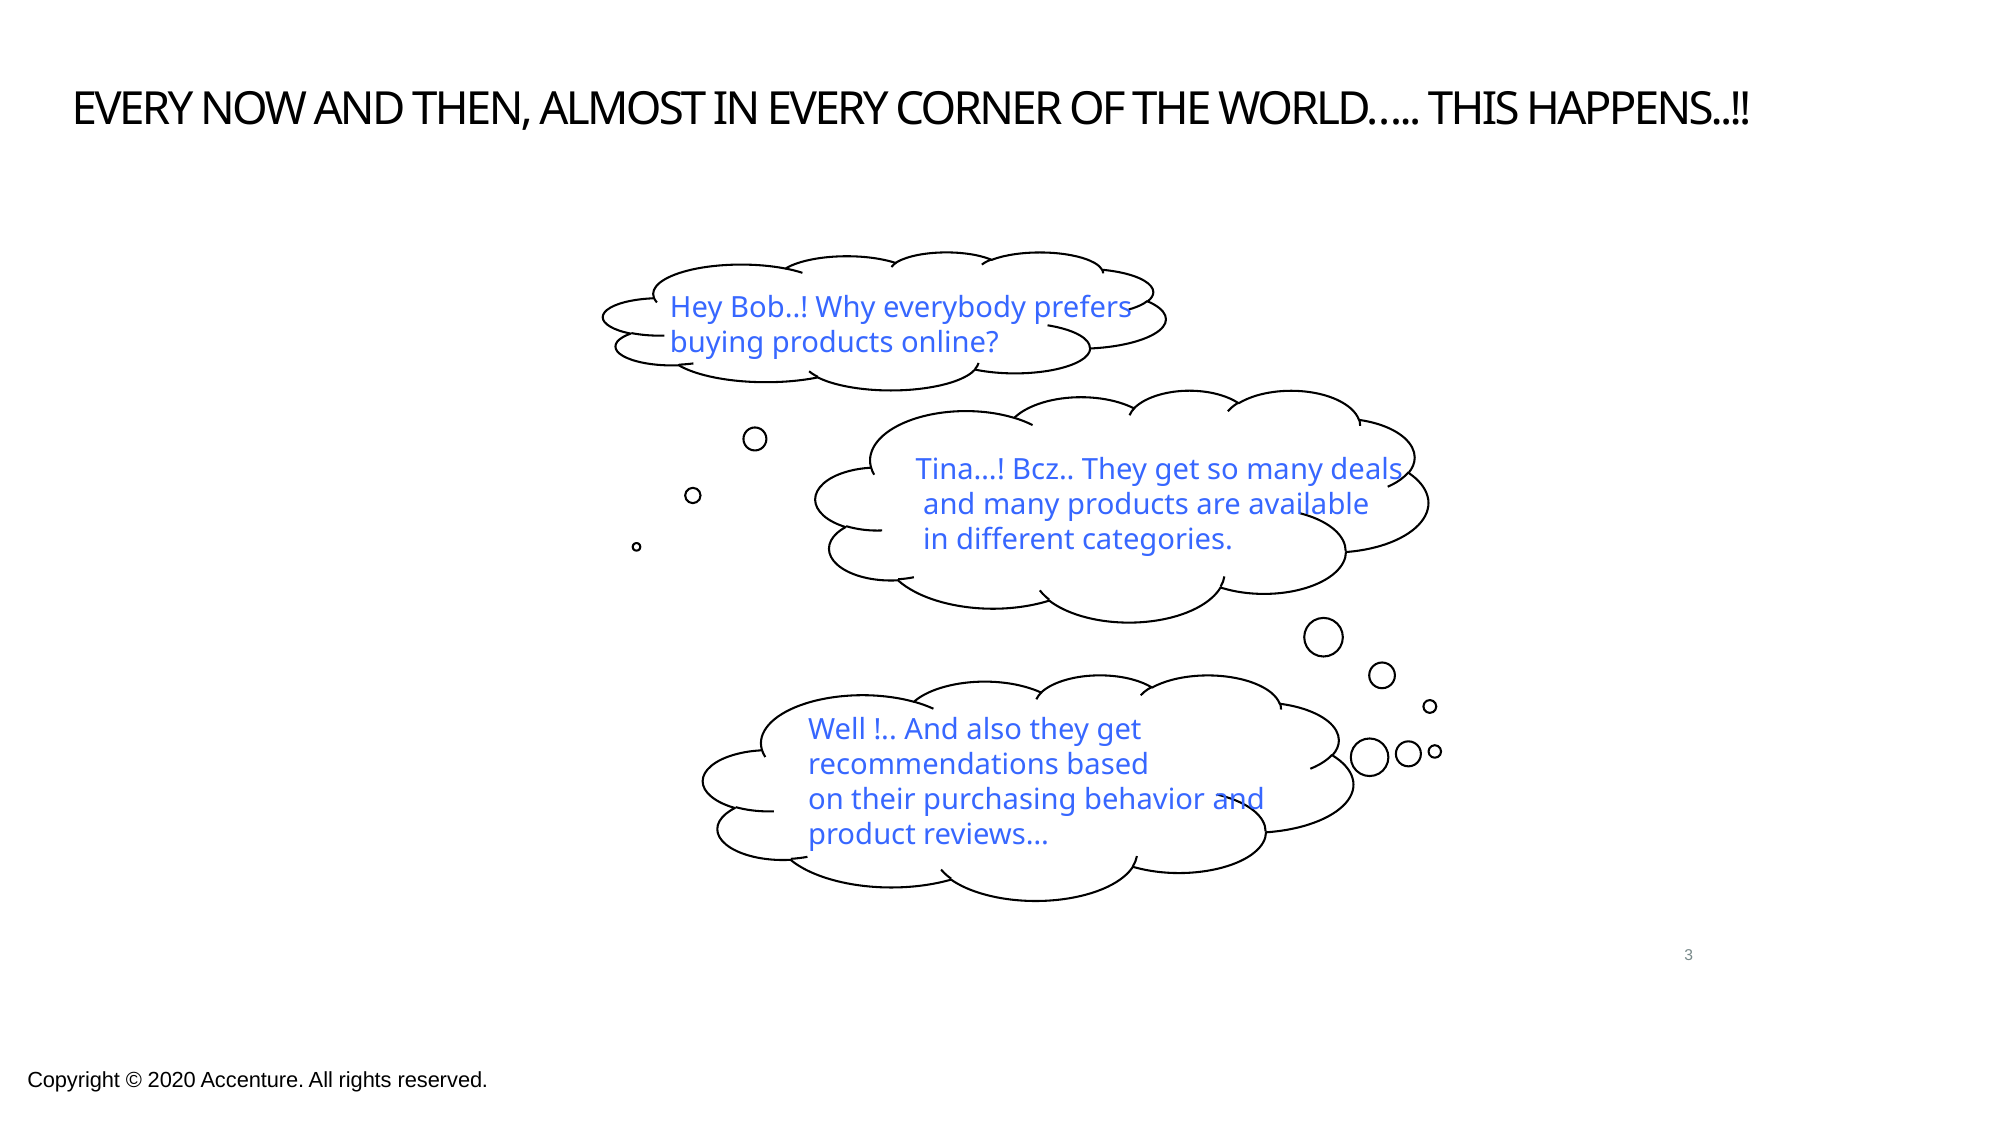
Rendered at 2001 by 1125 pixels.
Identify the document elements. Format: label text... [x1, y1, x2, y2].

text_box 3 [1603, 946, 1694, 962]
title Every now and then, almost in every corner of the world….. This happens..!! [62, 62, 1938, 150]
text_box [603, 251, 1166, 390]
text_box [815, 389, 1429, 622]
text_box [703, 674, 1354, 901]
